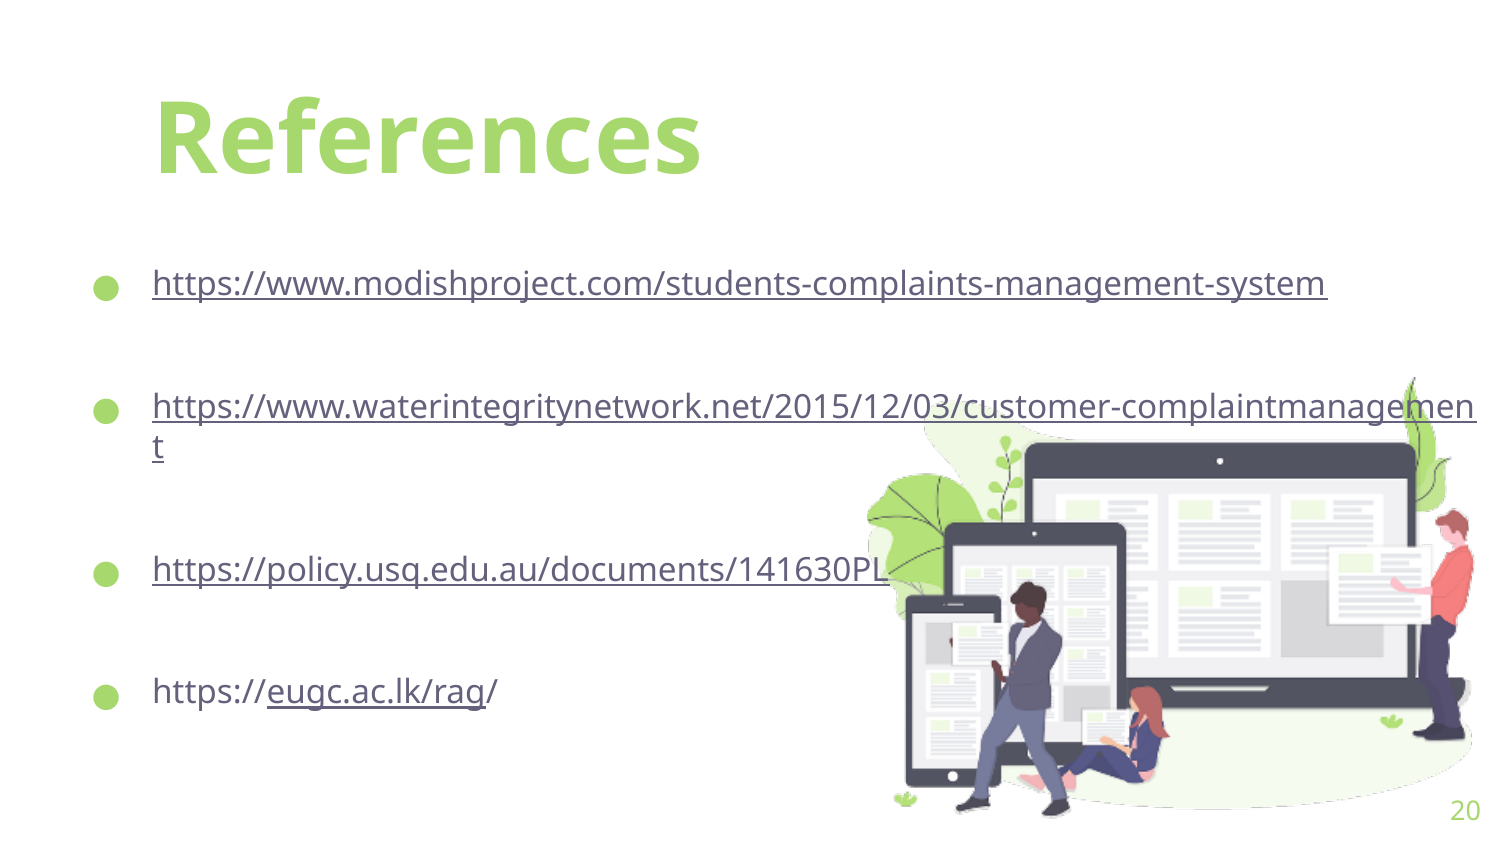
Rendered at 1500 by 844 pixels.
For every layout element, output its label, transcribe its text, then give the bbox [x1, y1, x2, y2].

list https://www.modishproject.com/students-complaints-management-system https://www.waterintegritynetwork.net/2015/12/03/customer-complaintmanagement https://policy.usq.edu.au/documents/141630PL https://eugc.ac.lk/rag/ [77, 255, 1484, 844]
title References [152, 52, 1186, 194]
slide_number 20 [1391, 779, 1482, 844]
